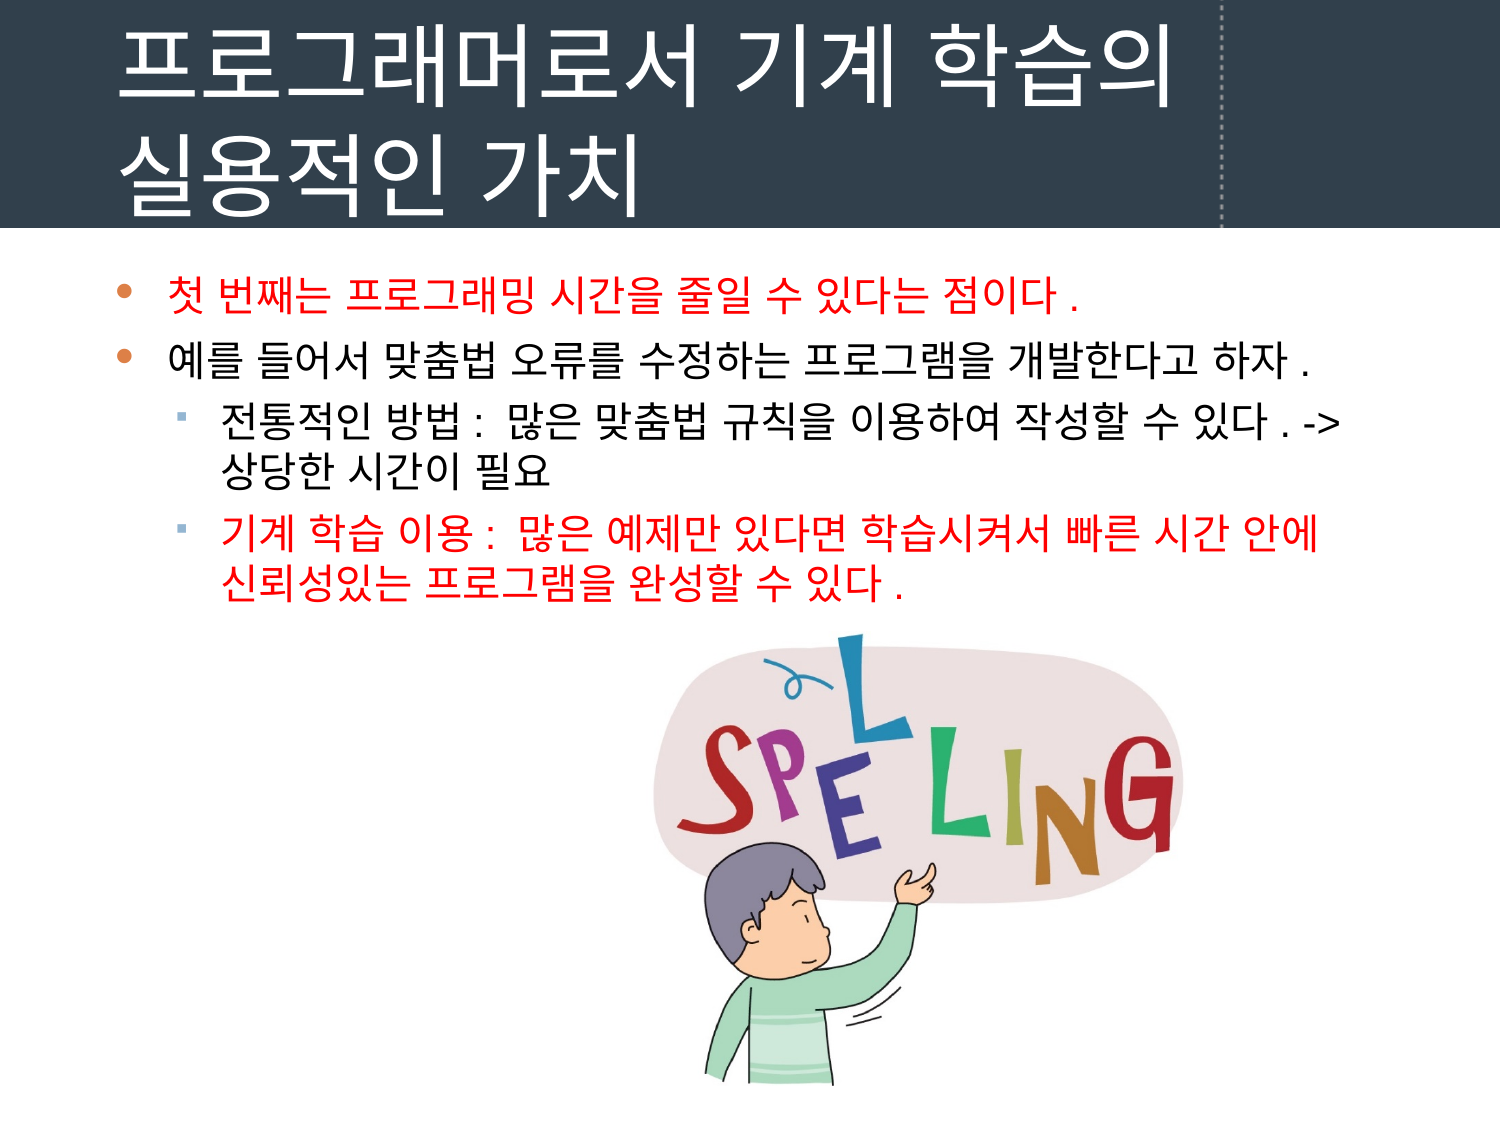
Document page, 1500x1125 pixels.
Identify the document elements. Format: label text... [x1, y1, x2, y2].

title 프로그래머로서 기계 학습의 실용적인 가치 [100, 37, 1438, 200]
list 첫 번째는 프로그래밍 시간을 줄일 수 있다는 점이다. 예를 들어서 맞춤법 오류를 수정하는 프로그램을 개발한다고 하자. 전통적인 방법: 많은 맞춤법 규칙을 이용하여 작성할 수 있다. -> 상당한 시간이 필요 기계 학습 이용: 많은 예제만 있다면 학습시켜서 빠른 시간 안에 신뢰성있는 프로그램을 완성할 수 있다. [100, 262, 1438, 1000]
picture [643, 630, 1188, 1086]
picture [0, 0, 1500, 228]
